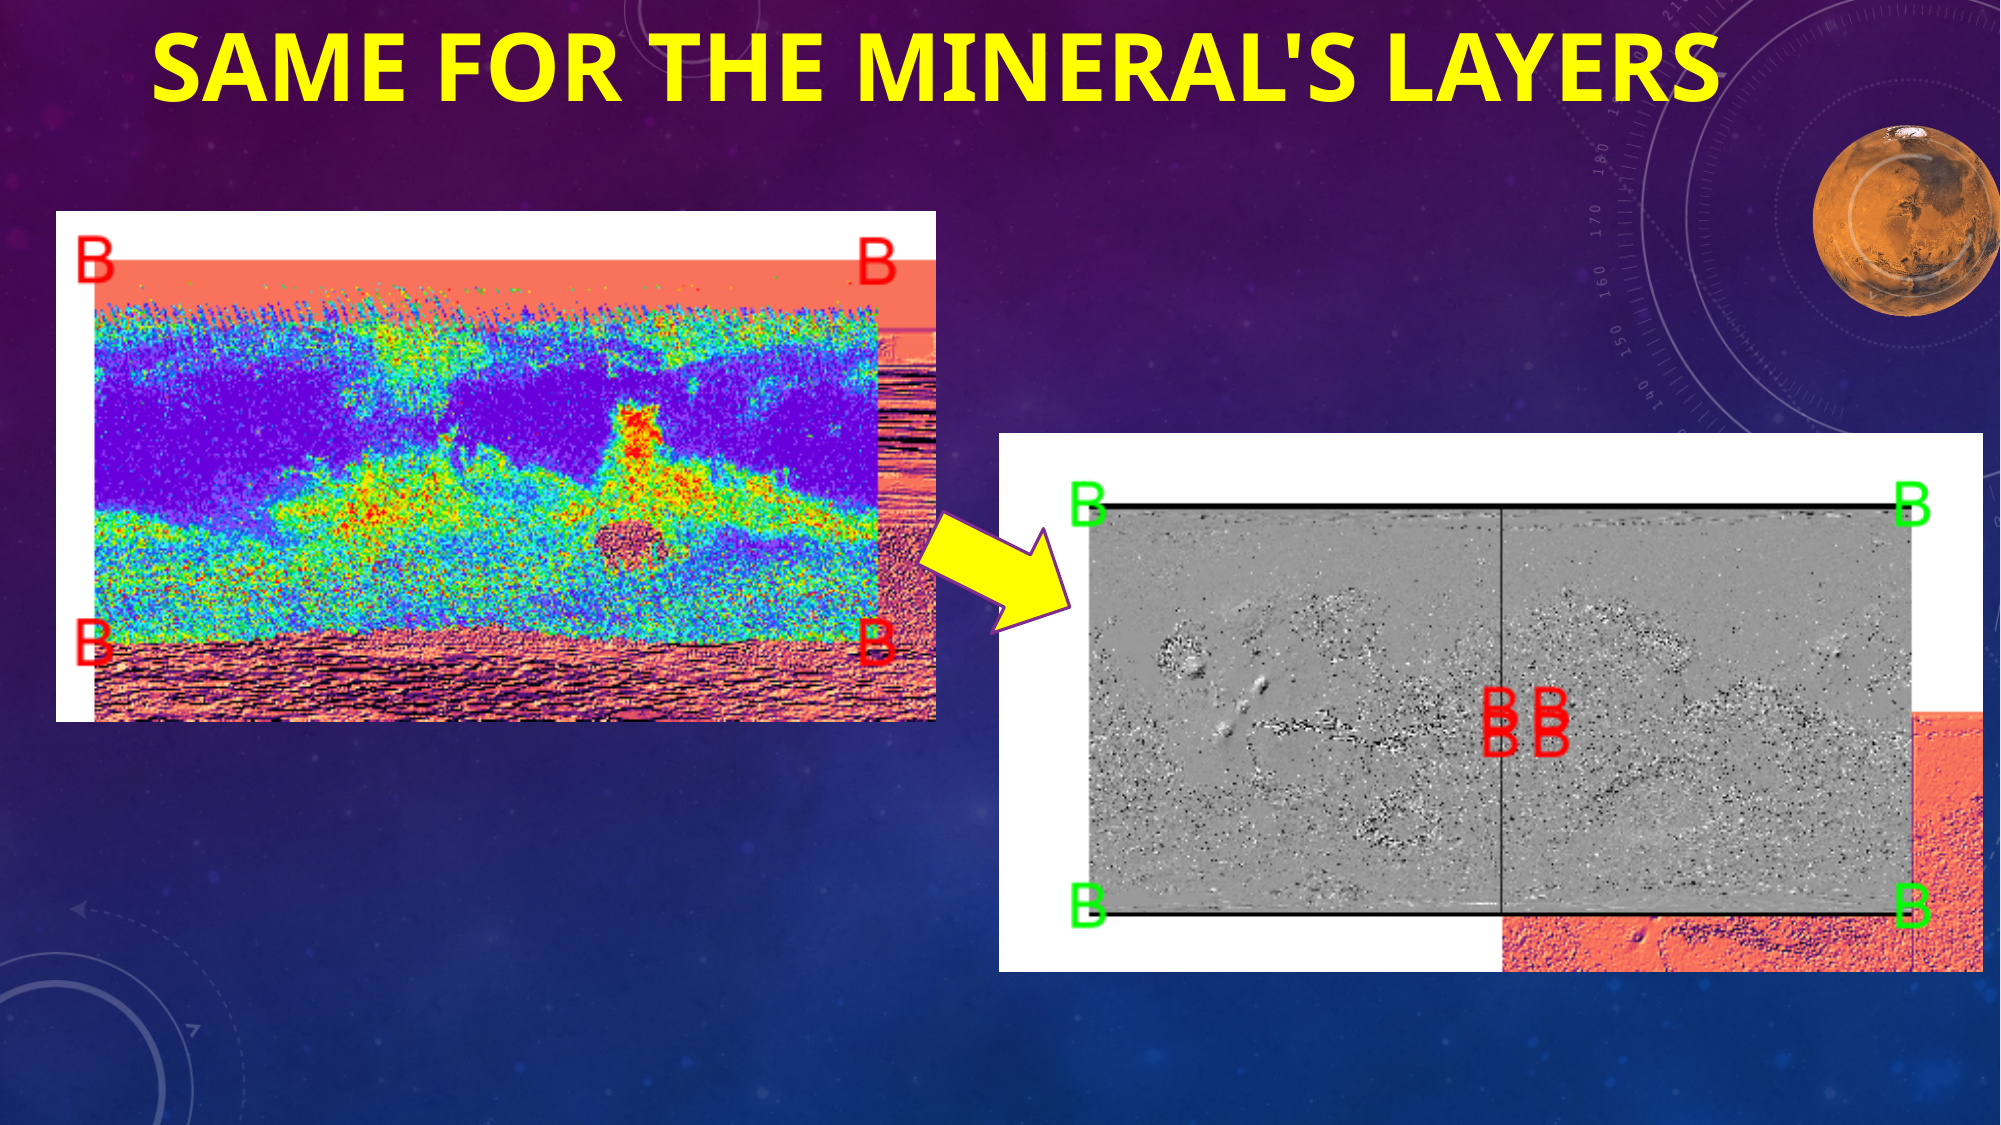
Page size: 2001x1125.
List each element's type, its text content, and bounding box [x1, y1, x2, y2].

text_box [942, 509, 993, 604]
picture [0, 0, 2001, 1125]
text_box Same for the mineral's layers [24, 0, 1847, 206]
